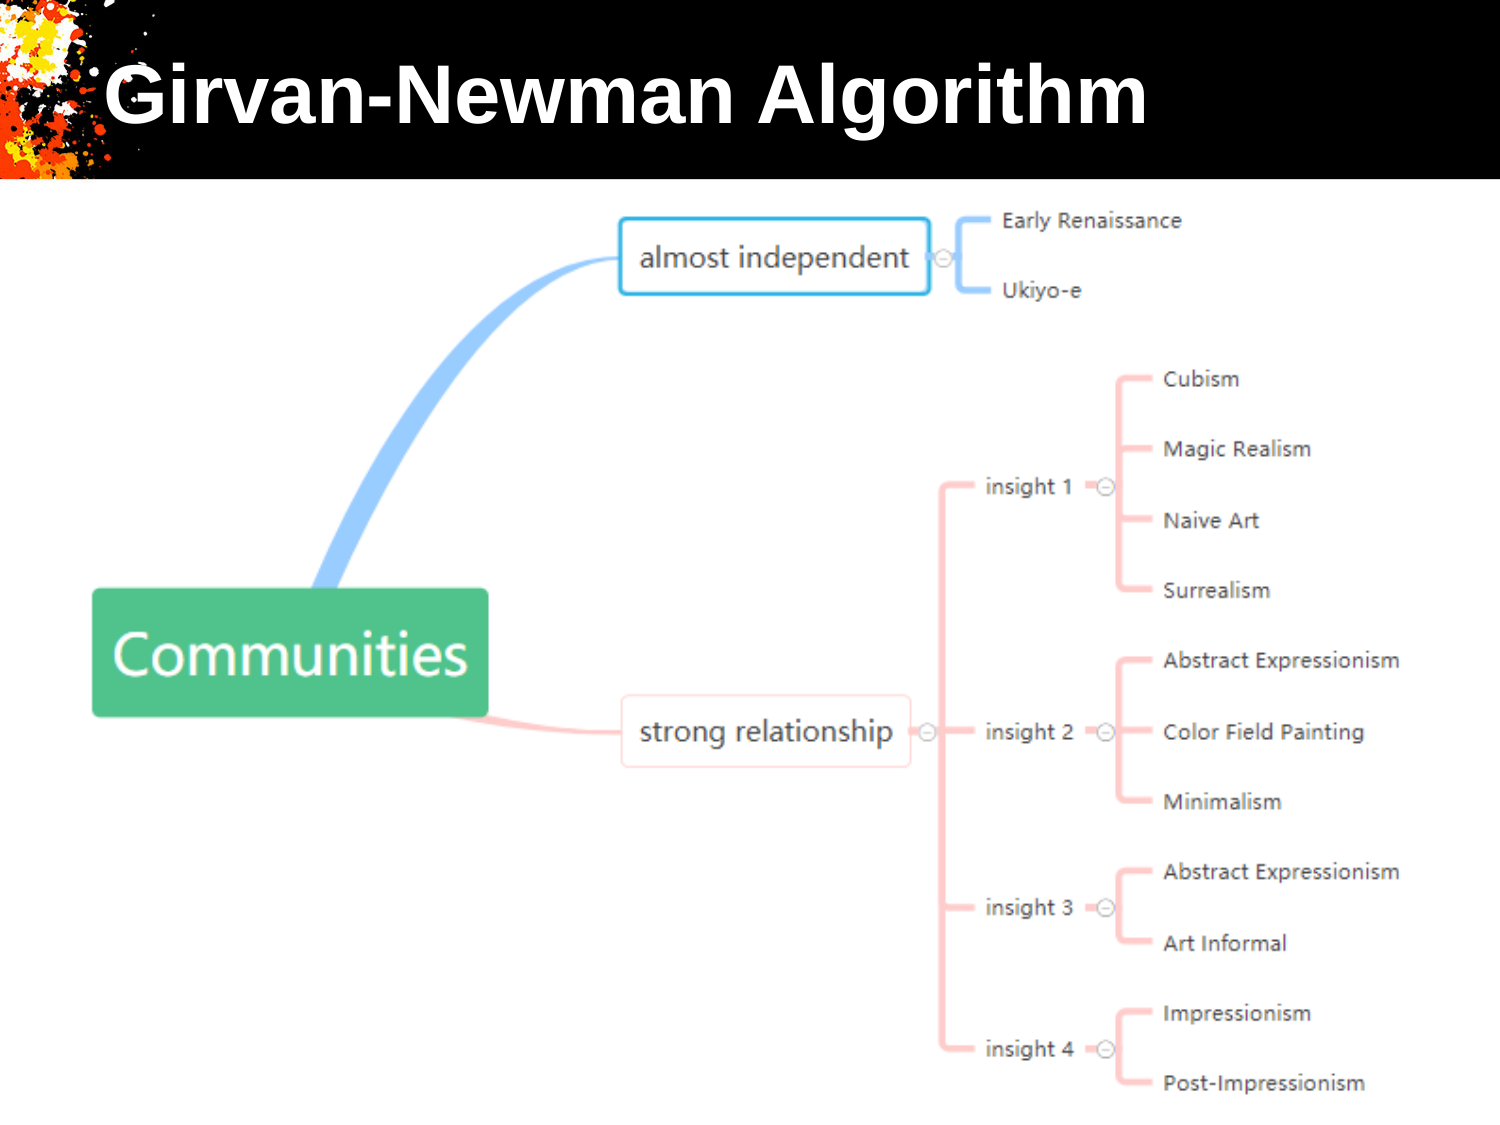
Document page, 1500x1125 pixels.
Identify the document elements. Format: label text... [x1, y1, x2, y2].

picture [0, 0, 1500, 1125]
title Girvan-Newman Algorithm [88, 2, 1500, 179]
